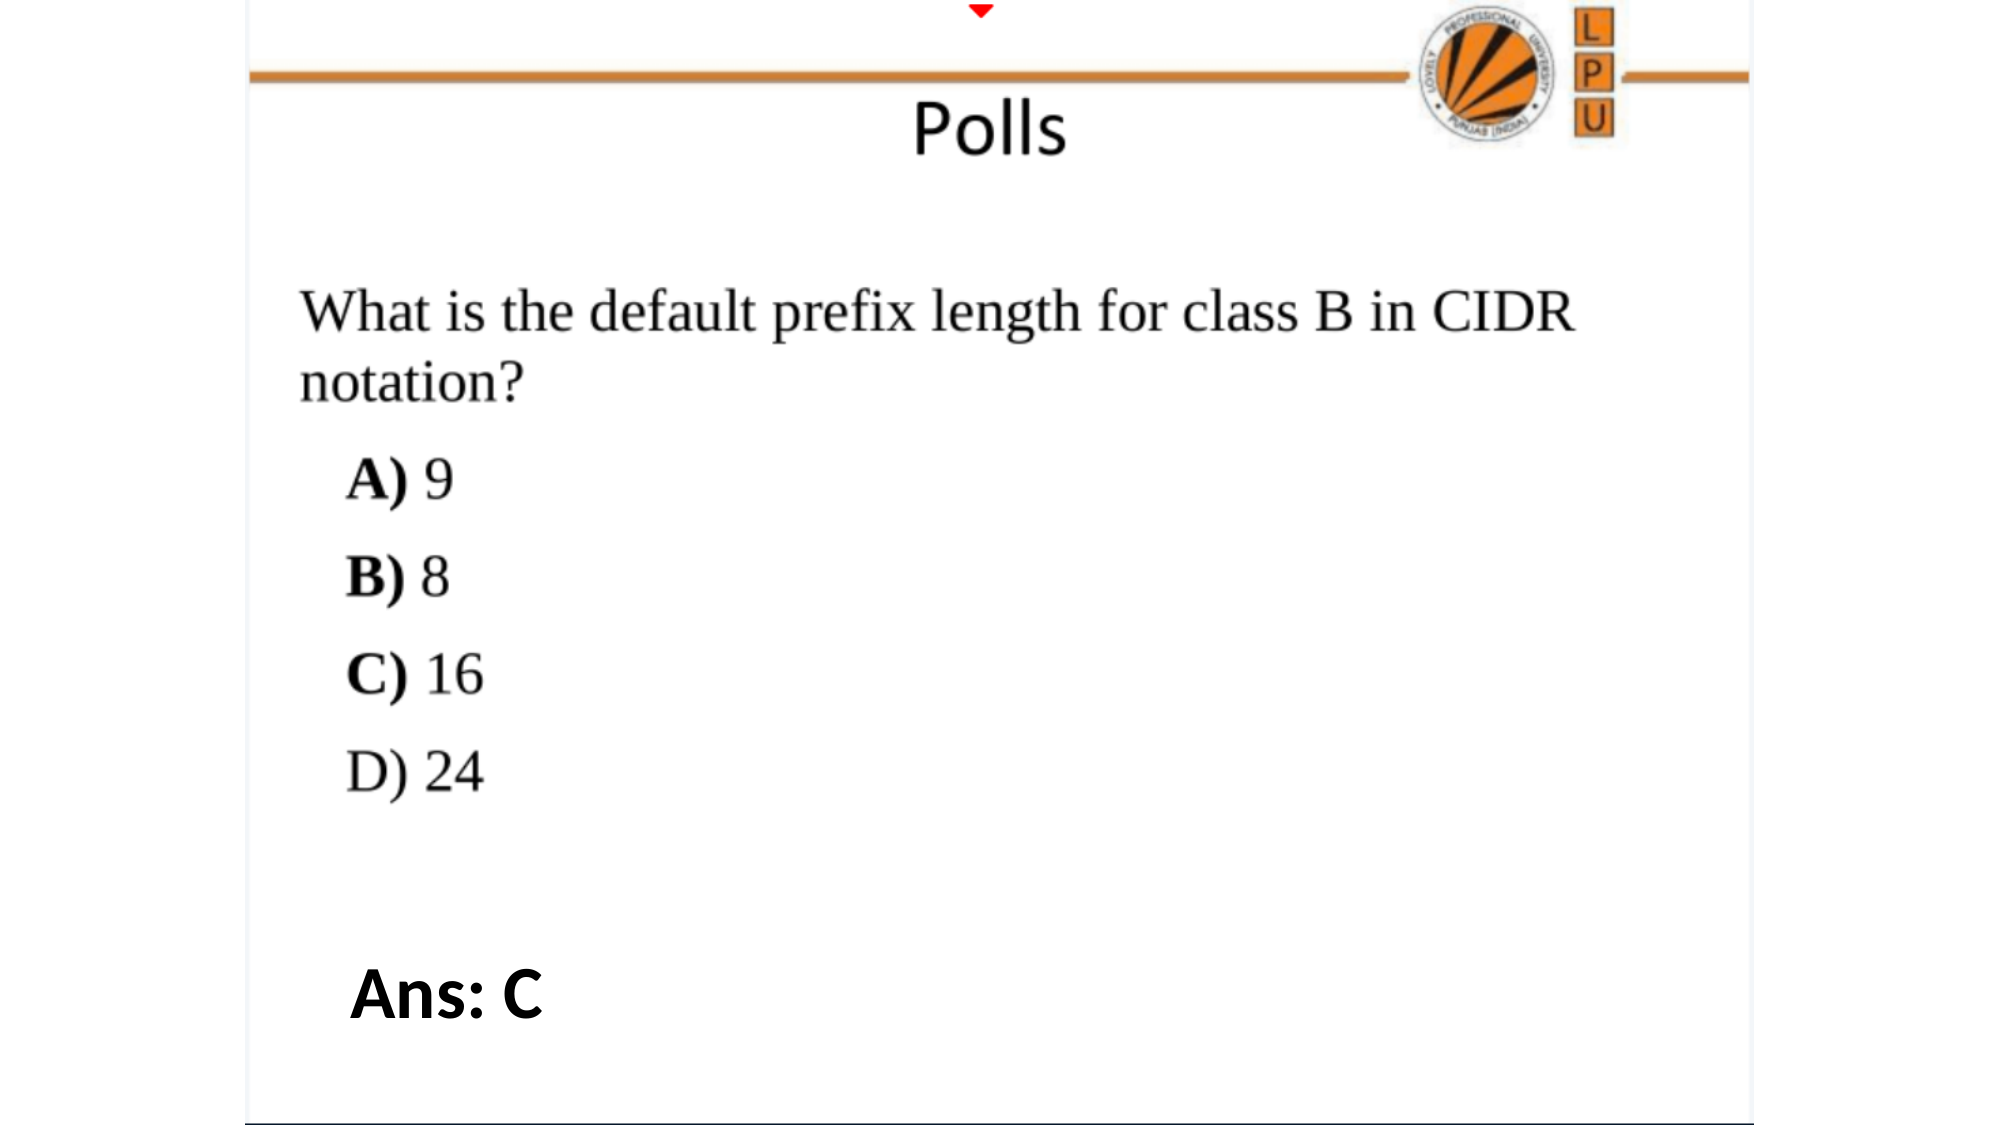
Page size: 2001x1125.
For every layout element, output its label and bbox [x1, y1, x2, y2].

picture [245, 0, 1754, 1125]
